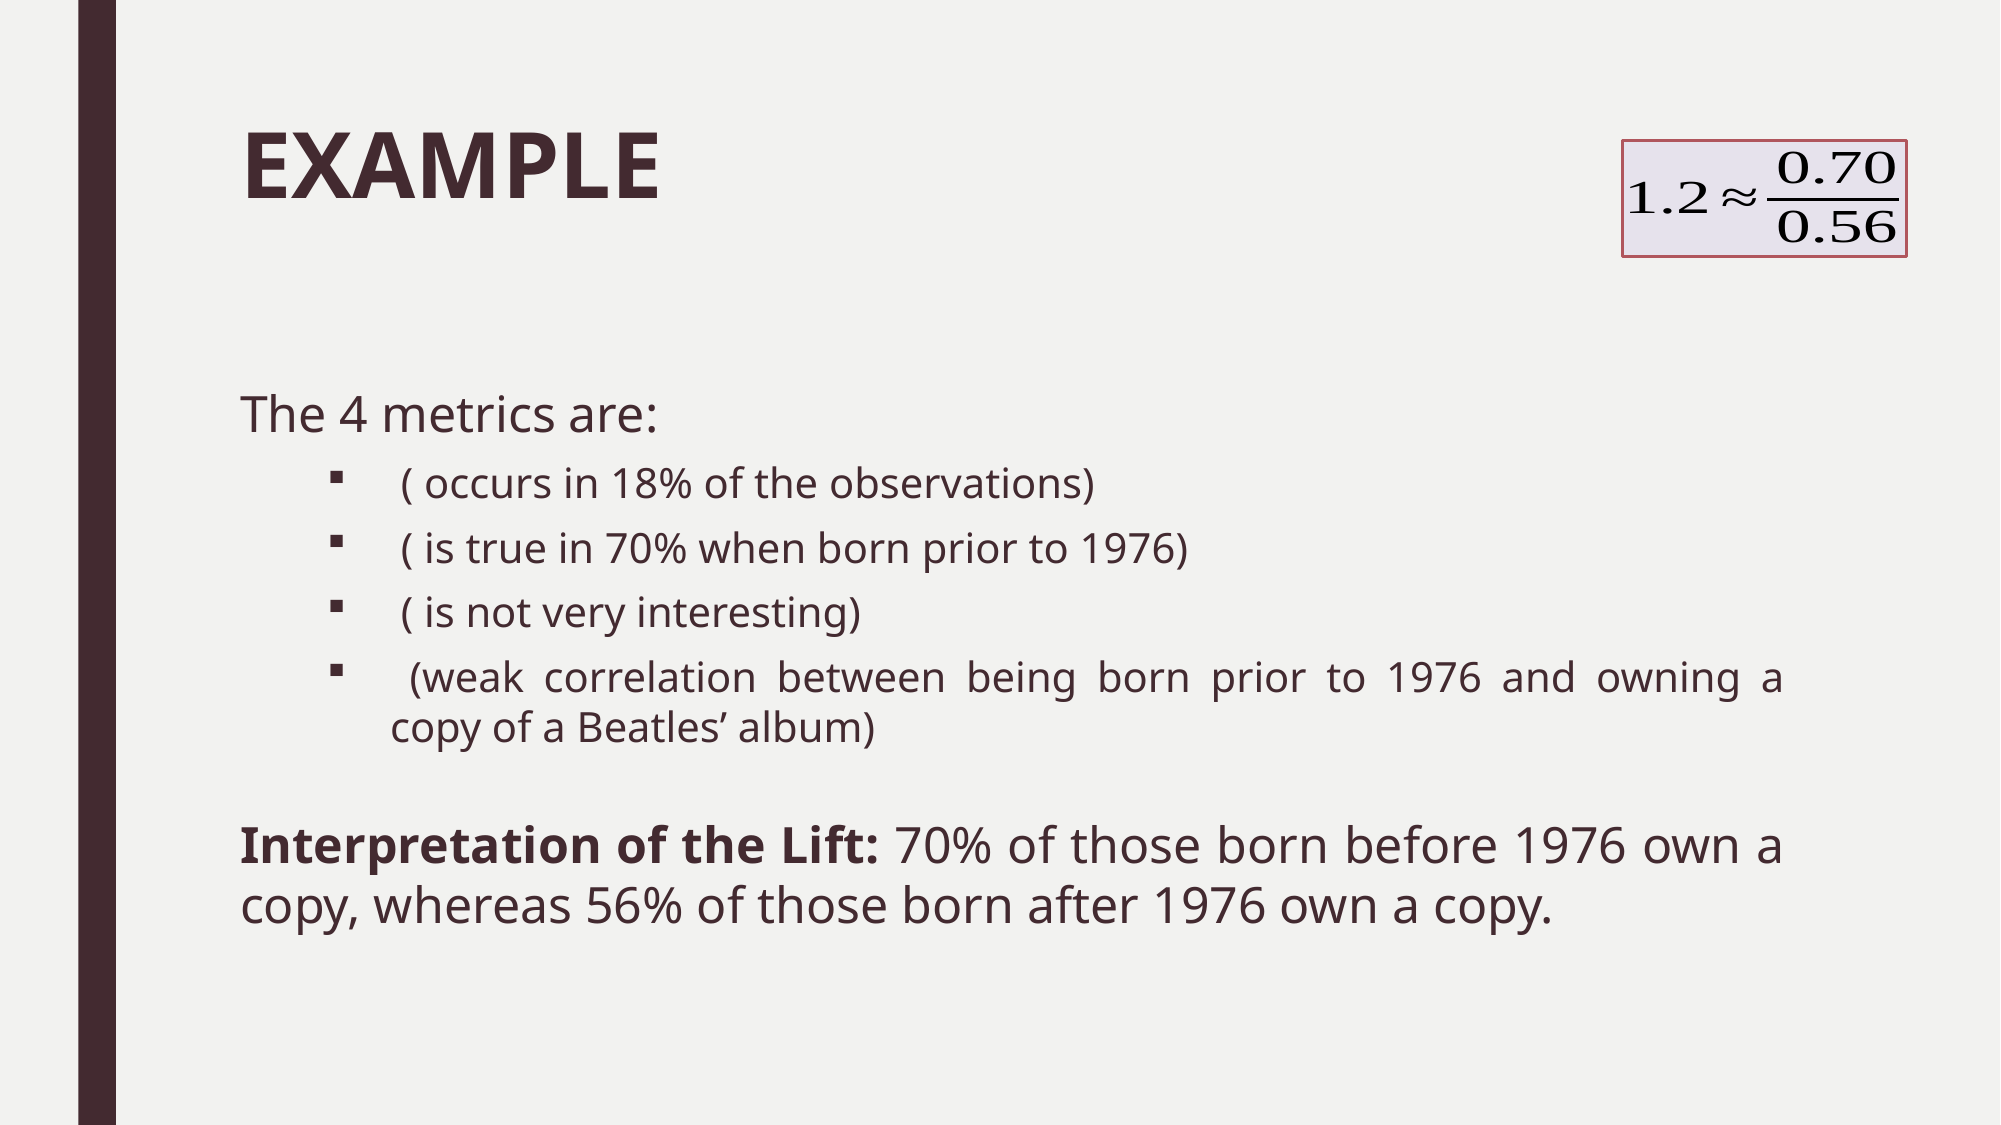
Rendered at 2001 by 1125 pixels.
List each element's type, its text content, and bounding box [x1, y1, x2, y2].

title EXAMPLE [225, 112, 1800, 357]
